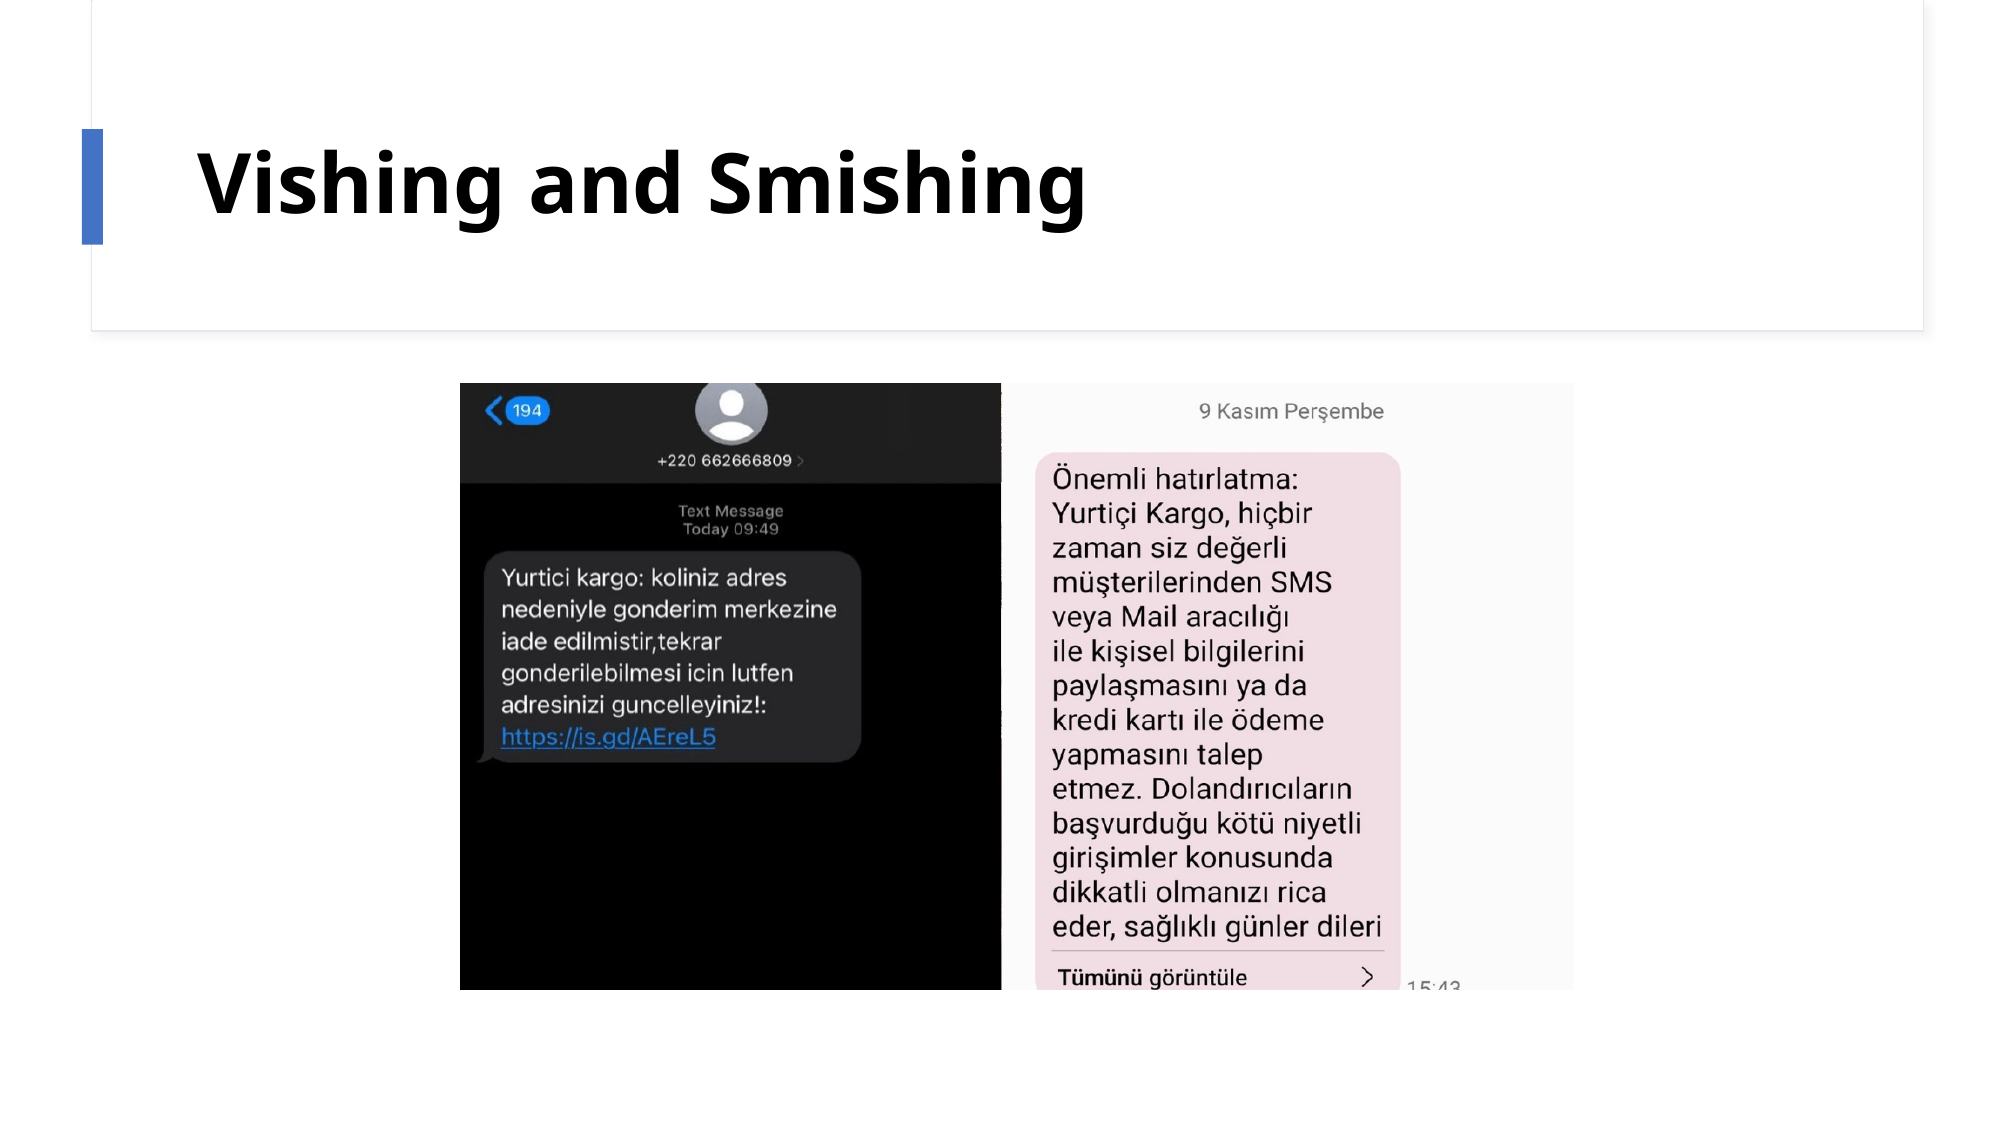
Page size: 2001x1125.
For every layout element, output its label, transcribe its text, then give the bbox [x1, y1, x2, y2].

title Vishing and Smishing [183, 90, 1851, 284]
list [460, 383, 1574, 990]
